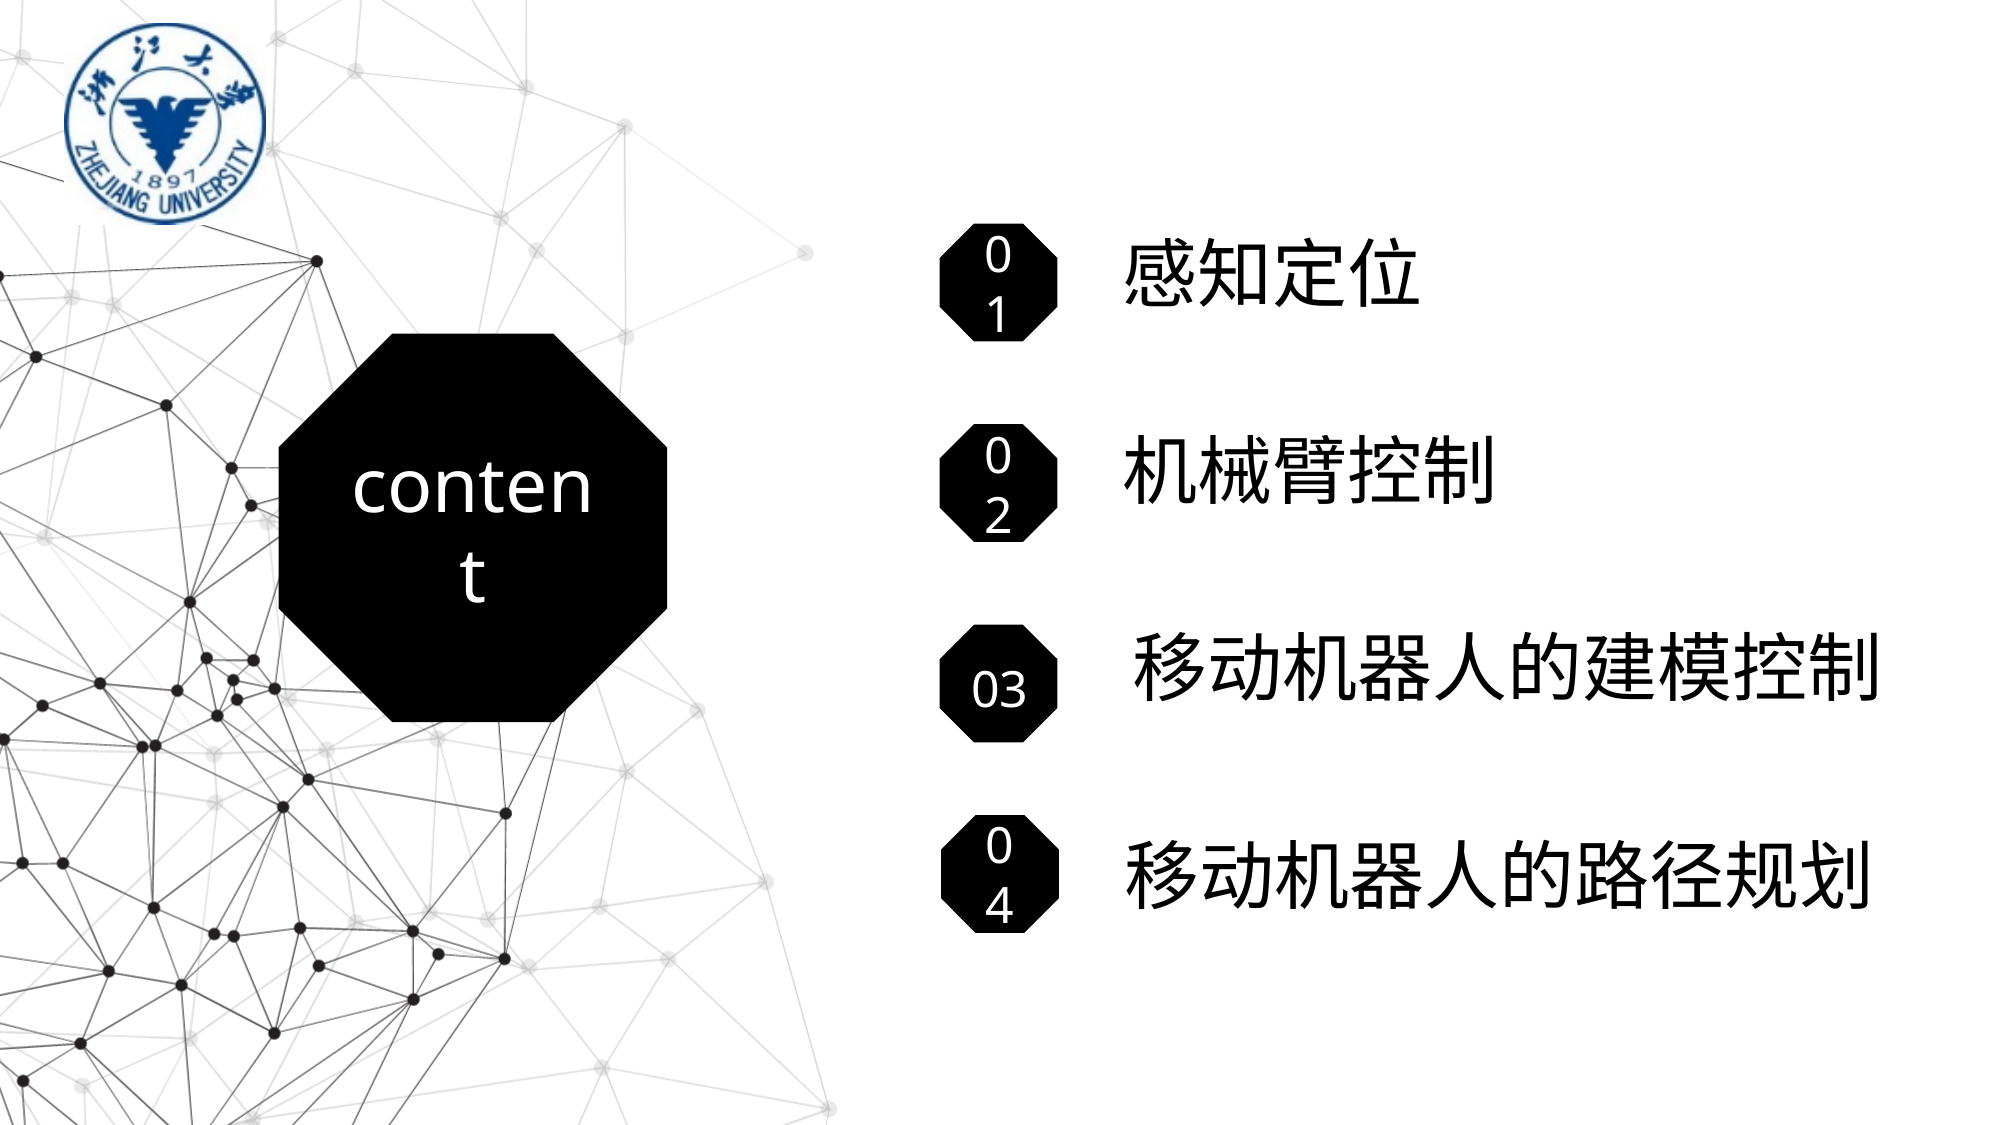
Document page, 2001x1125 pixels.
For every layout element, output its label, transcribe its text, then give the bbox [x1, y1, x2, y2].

text_box 移动机器人的建模控制 [1117, 613, 1897, 719]
text_box 机械臂控制 [1107, 416, 1513, 521]
text_box 移动机器人的路径规划 [1109, 820, 1890, 926]
text_box 03 [956, 650, 1044, 725]
text_box 02 [939, 424, 1058, 542]
text_box 感知定位 [1107, 218, 1437, 324]
text_box [939, 624, 1058, 743]
text_box content [278, 333, 668, 723]
picture [0, 0, 867, 1125]
text_box 01 [939, 223, 1058, 342]
text_box 04 [941, 815, 1059, 933]
